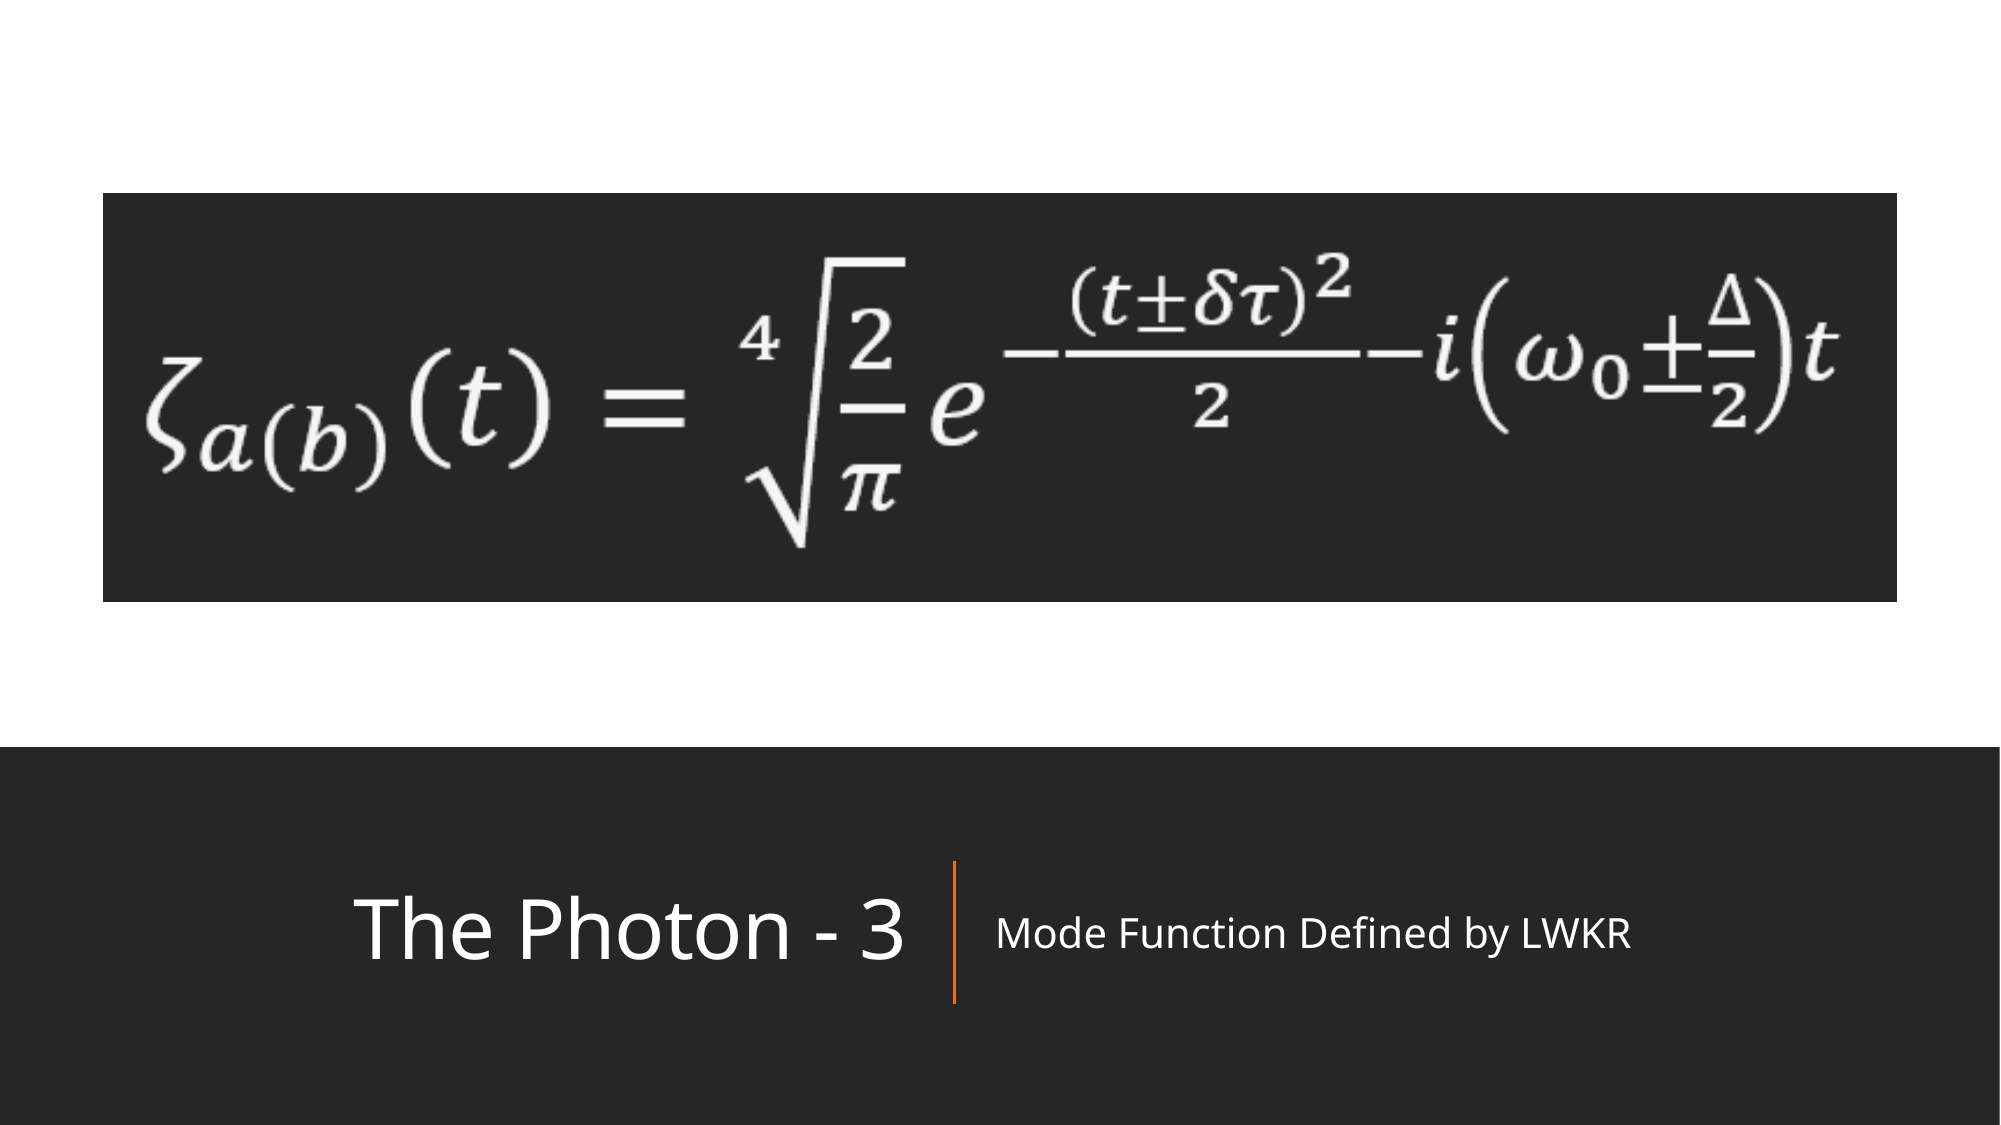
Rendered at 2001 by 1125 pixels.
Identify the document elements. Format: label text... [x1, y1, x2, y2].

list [103, 192, 1897, 602]
text_box [0, 0, 2000, 746]
title The Photon - 3 [103, 804, 923, 1060]
text_box [0, 746, 2000, 1125]
list Mode Function Defined by LWKR [994, 804, 1896, 1060]
